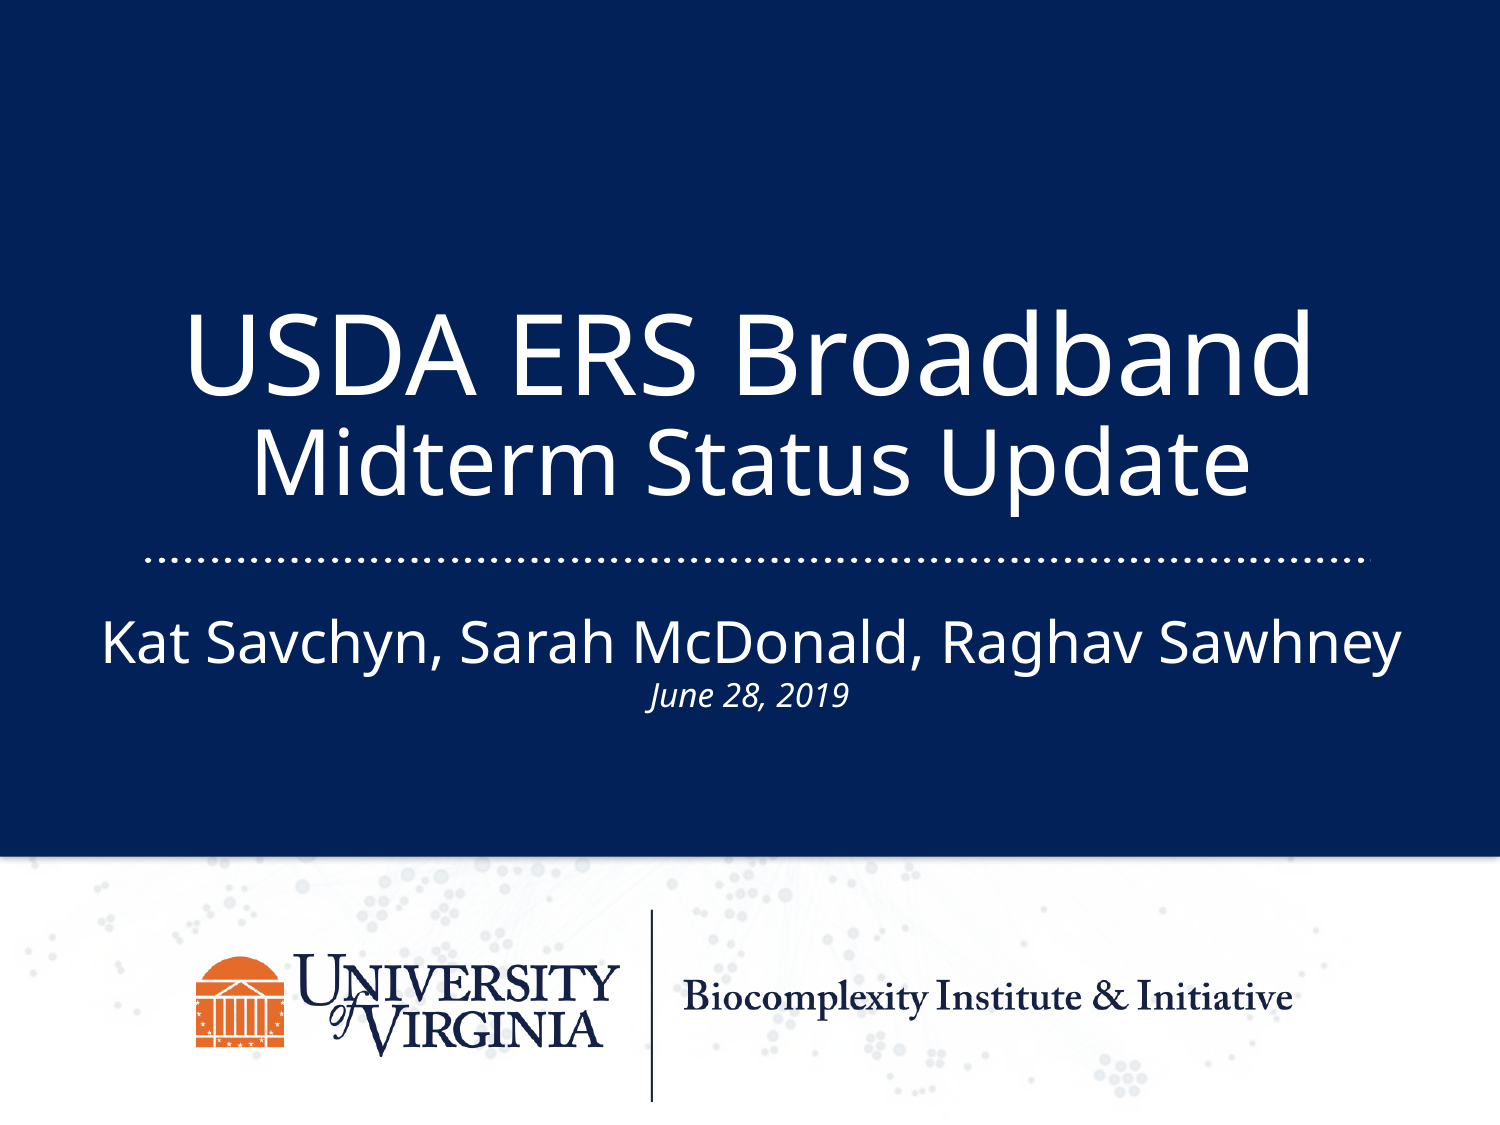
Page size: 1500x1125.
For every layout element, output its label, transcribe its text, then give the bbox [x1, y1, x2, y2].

list Midterm Status Update [1, 396, 1500, 524]
picture [195, 909, 1318, 1103]
list Kat Savchyn, Sarah McDonald, Raghav Sawhney [1, 597, 1500, 666]
picture [142, 526, 1371, 573]
list USDA ERS Broadband [0, 276, 1500, 397]
list June 28, 2019 [0, 666, 1500, 724]
